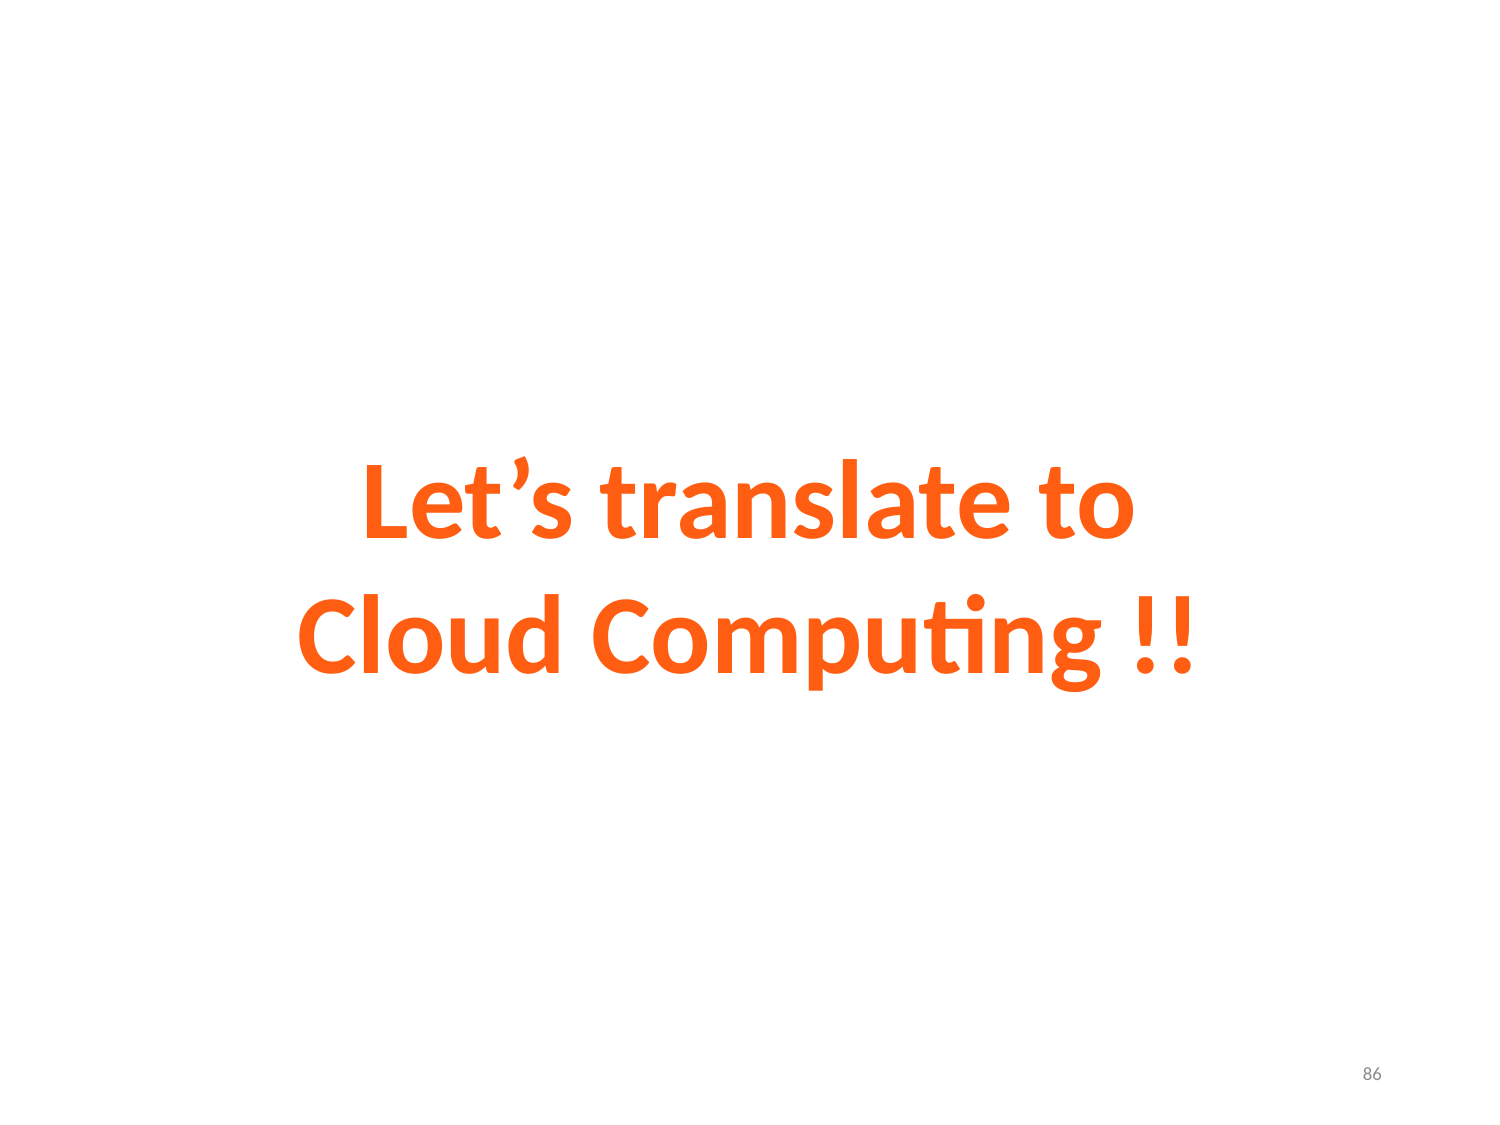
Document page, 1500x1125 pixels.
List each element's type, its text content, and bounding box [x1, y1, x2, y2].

text_box Let’s translate to Cloud Computing !! [282, 418, 1218, 704]
slide_number 86 [1059, 1042, 1397, 1103]
